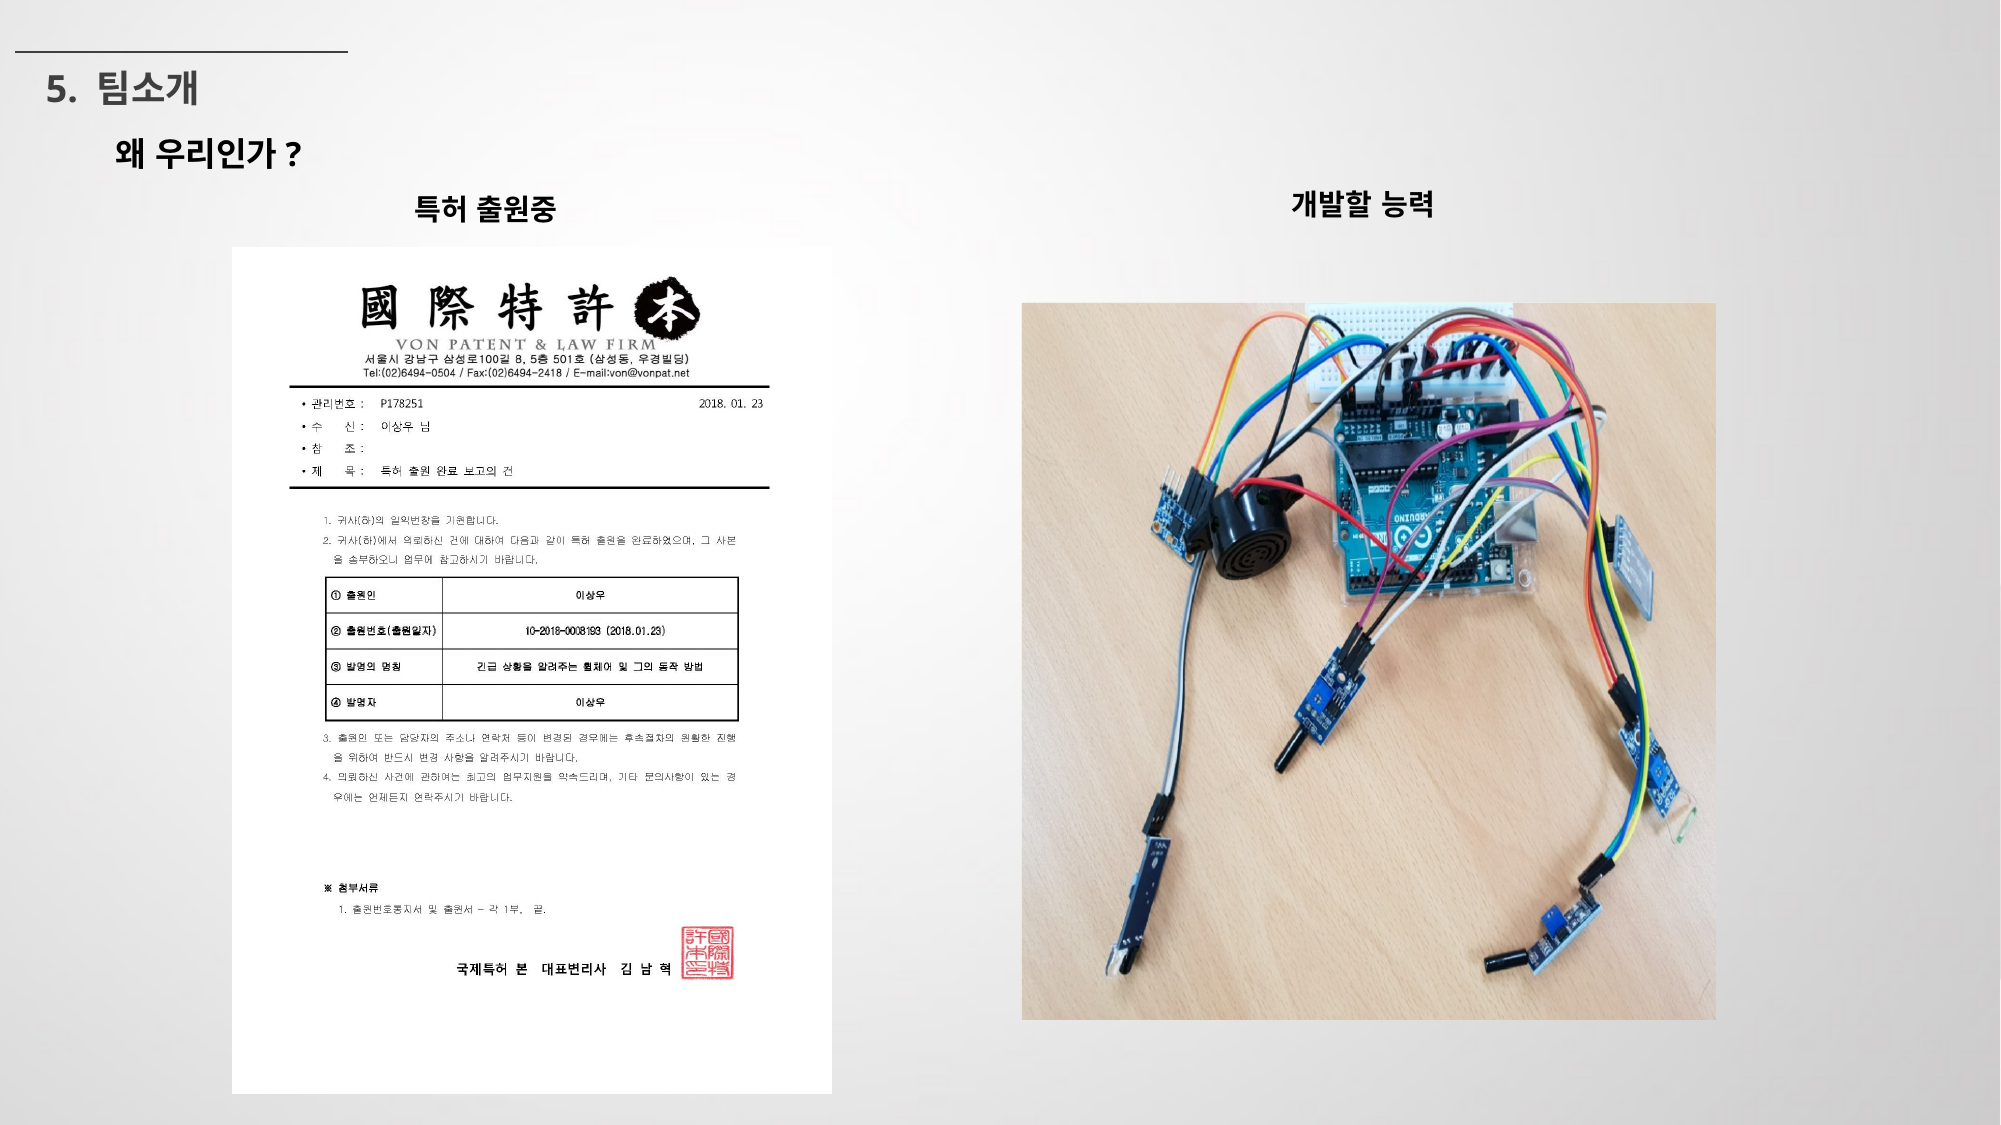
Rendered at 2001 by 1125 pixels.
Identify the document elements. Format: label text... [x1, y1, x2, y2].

text_box 5. 팀소개 [31, 57, 386, 118]
text_box 개발할 능력 [1277, 178, 1583, 229]
text_box 왜 우리인가? [101, 126, 386, 181]
picture [0, 0, 2001, 1125]
text_box 특허 출원중 [399, 183, 665, 234]
